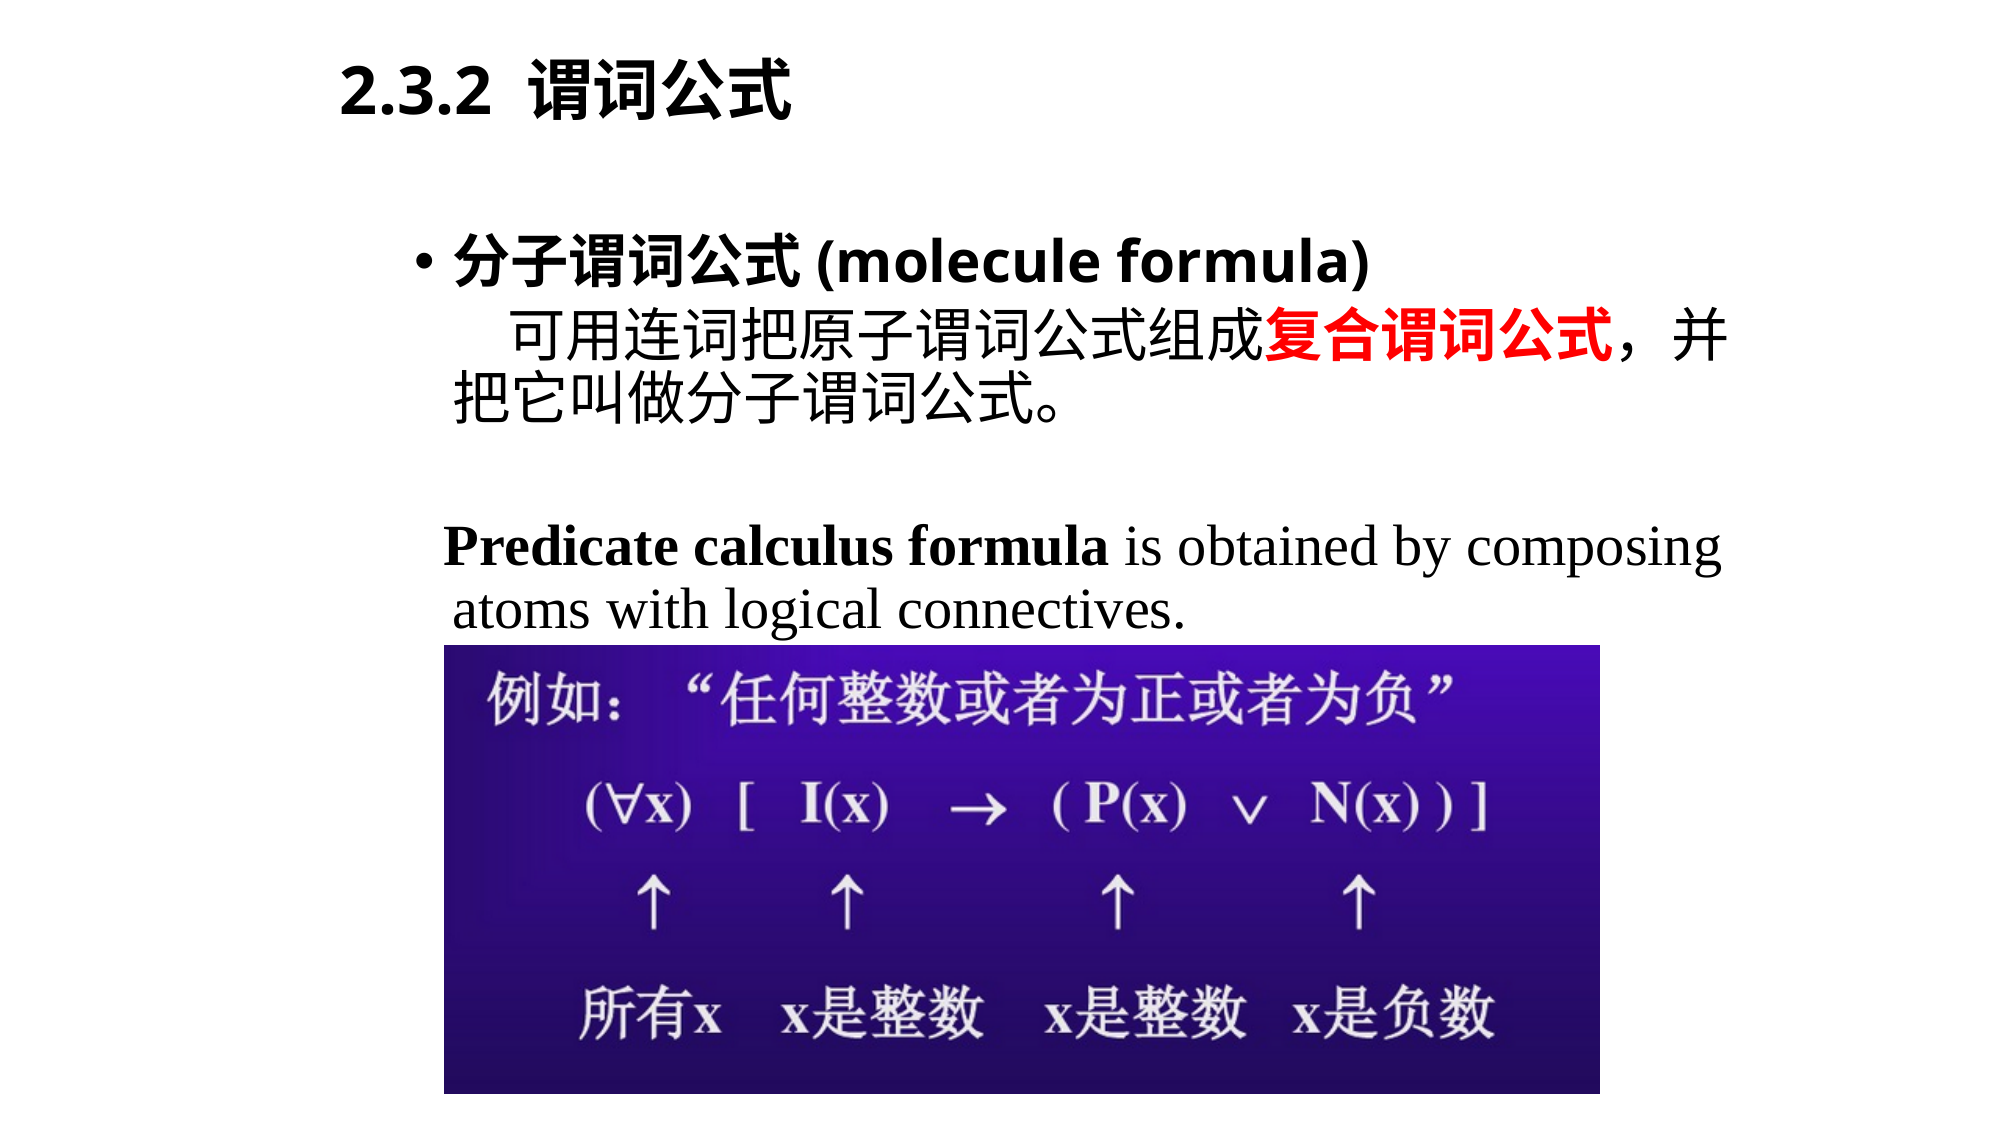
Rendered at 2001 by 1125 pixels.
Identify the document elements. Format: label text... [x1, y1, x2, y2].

list 2.3.2 谓词公式 分子谓词公式(molecule formula) 可用连词把原子谓词公式组成复合谓词公式，并把它叫做分子谓词公式。 Predicate calculus formula is obtained by composing atoms with logical connectives. [324, 50, 1750, 1050]
picture [444, 645, 1600, 1094]
